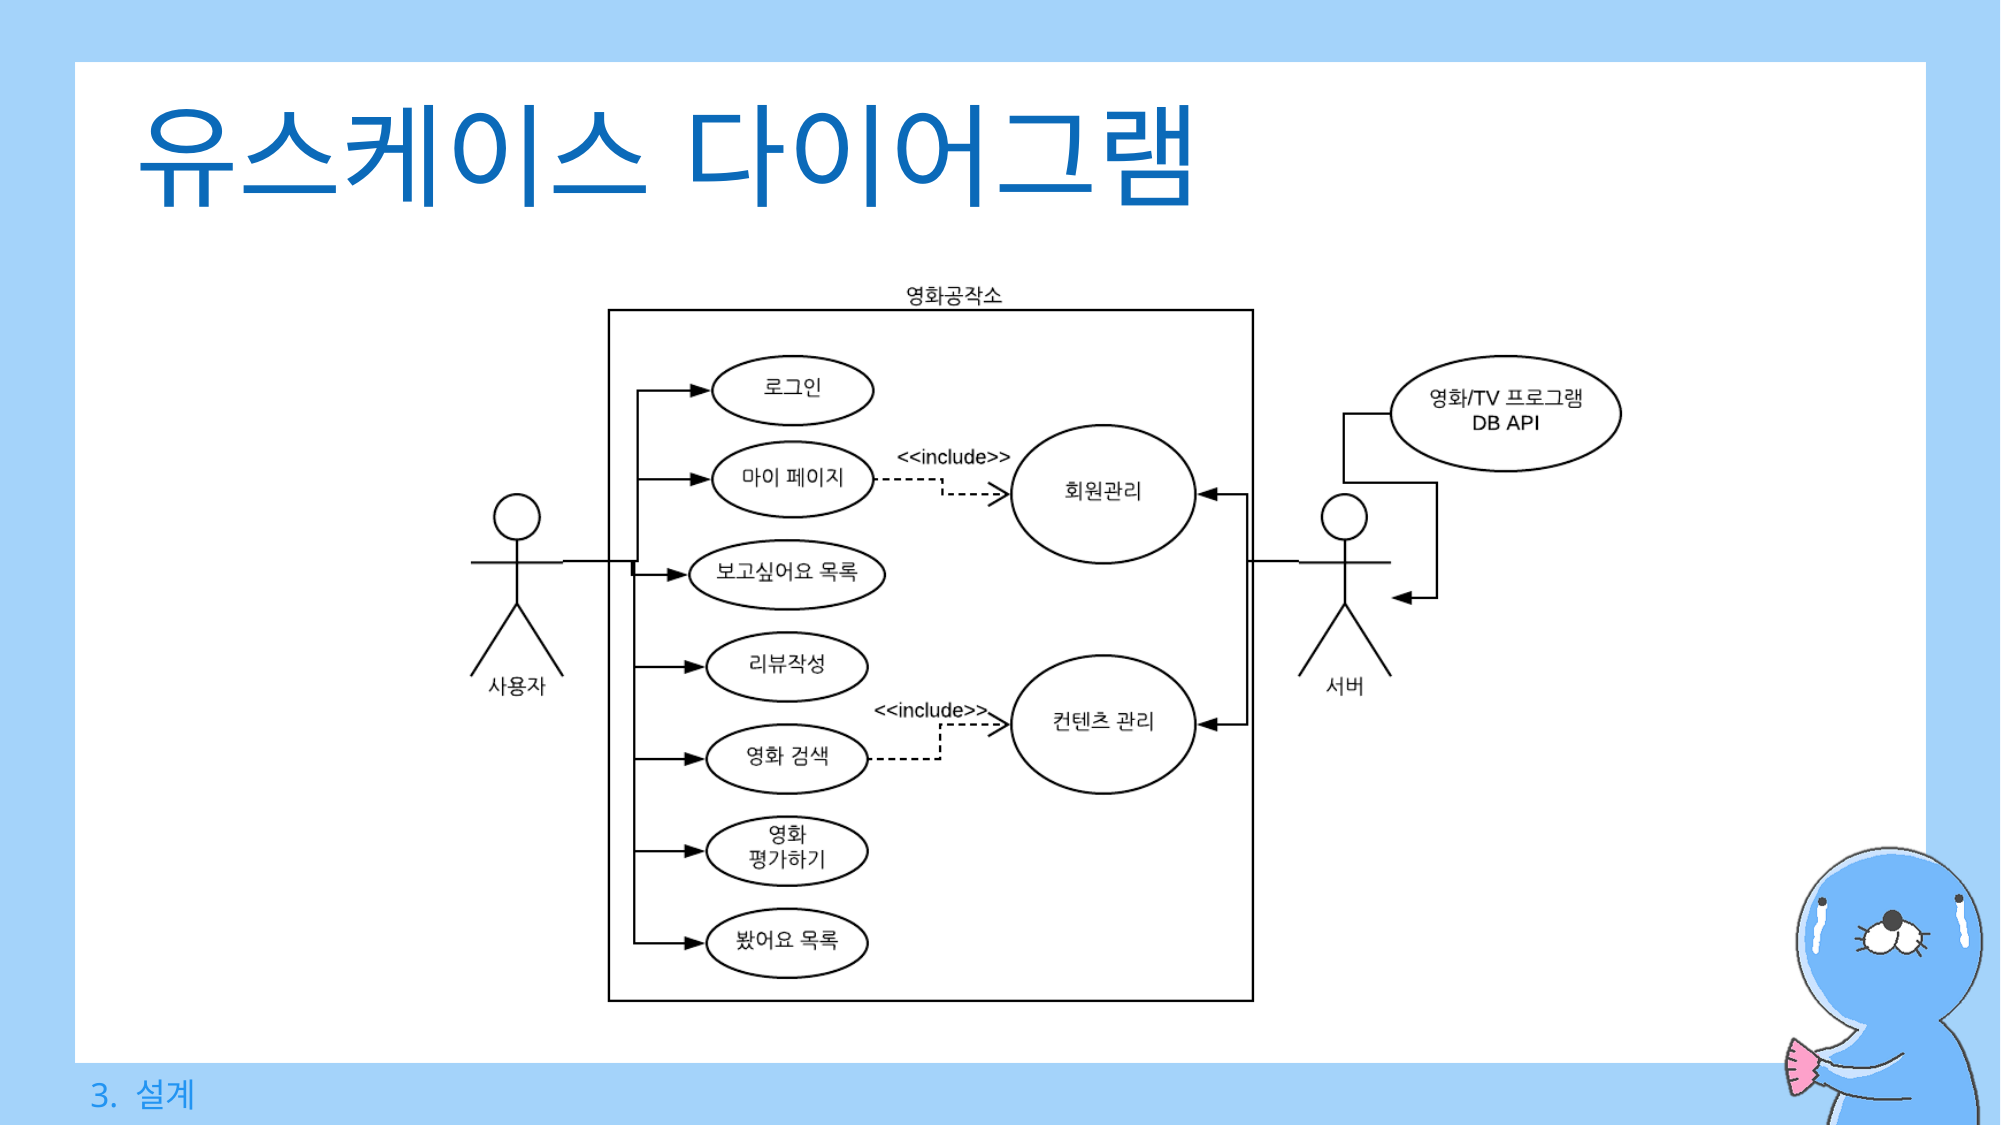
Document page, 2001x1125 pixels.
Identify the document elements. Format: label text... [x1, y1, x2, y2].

text_box 3. 설계 [75, 1066, 450, 1122]
text_box 유스케이스 다이어그램 [120, 78, 1870, 229]
picture [0, 0, 2001, 1125]
